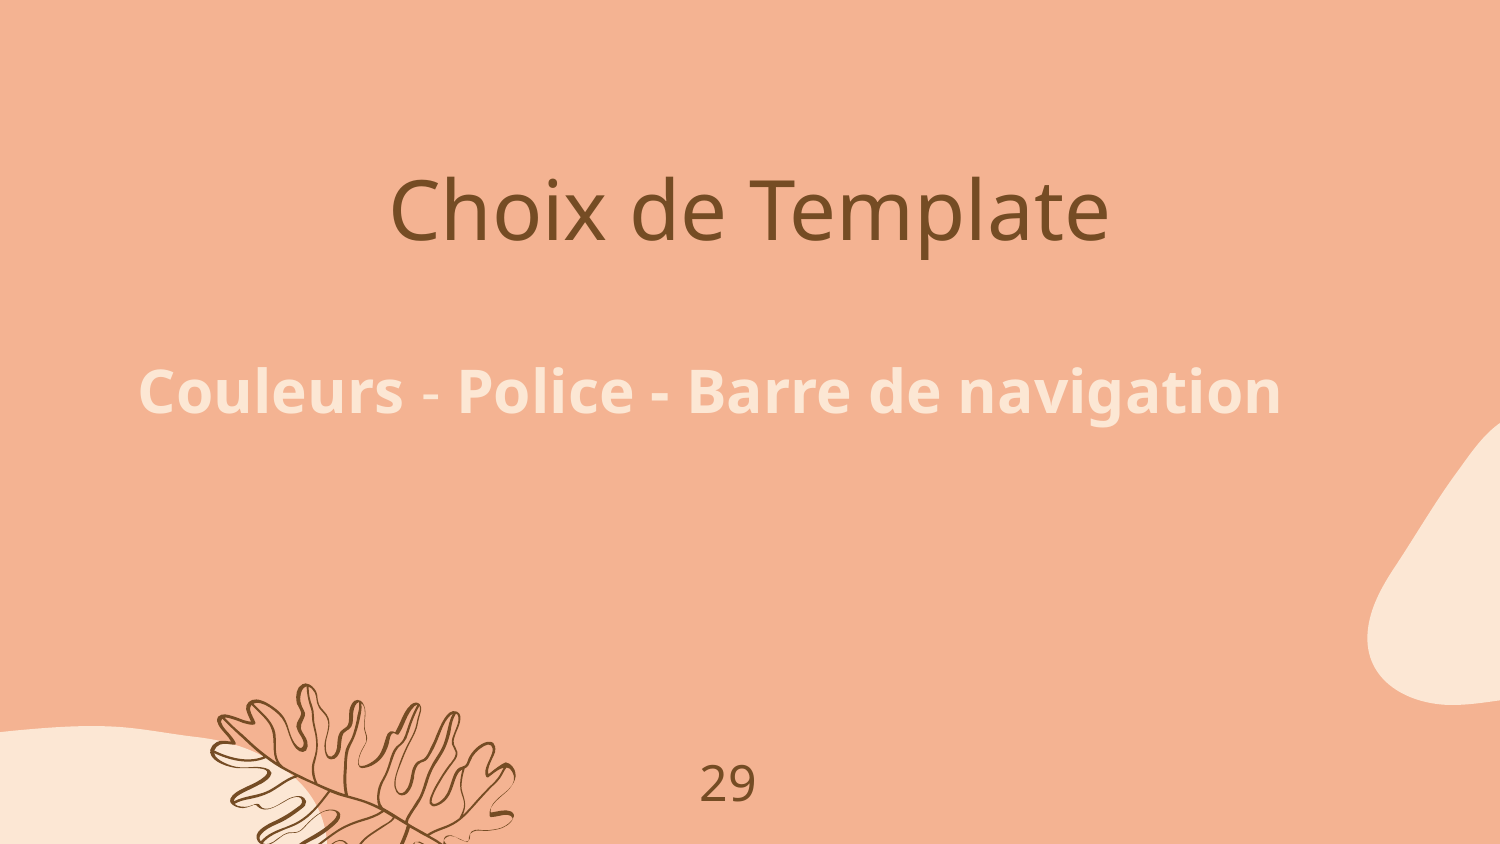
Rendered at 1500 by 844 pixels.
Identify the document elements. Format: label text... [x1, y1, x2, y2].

text_box Couleurs - Police - Barre de navigation [99, 337, 1500, 662]
text_box 29 [678, 781, 779, 828]
title Choix de Template [363, 116, 1137, 298]
